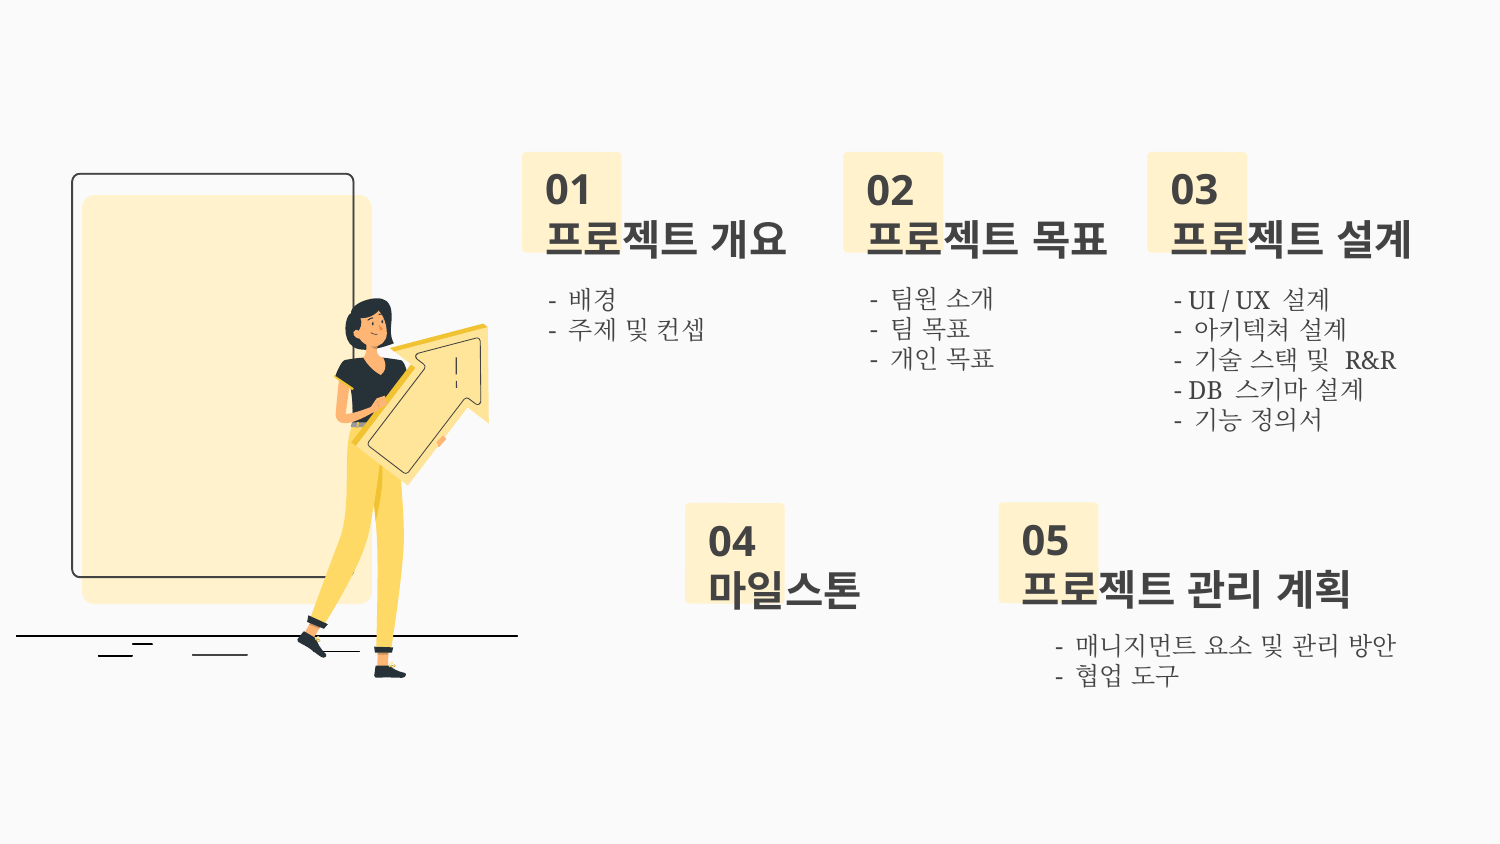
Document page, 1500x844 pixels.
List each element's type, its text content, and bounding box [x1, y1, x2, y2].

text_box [16, 173, 518, 678]
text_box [521, 151, 928, 353]
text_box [1147, 151, 1473, 404]
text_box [684, 502, 969, 630]
text_box - 매니지먼트 요소 및 관리 방안 - 협업 도구 [1040, 615, 1431, 749]
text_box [928, 151, 1146, 352]
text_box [998, 502, 1375, 630]
